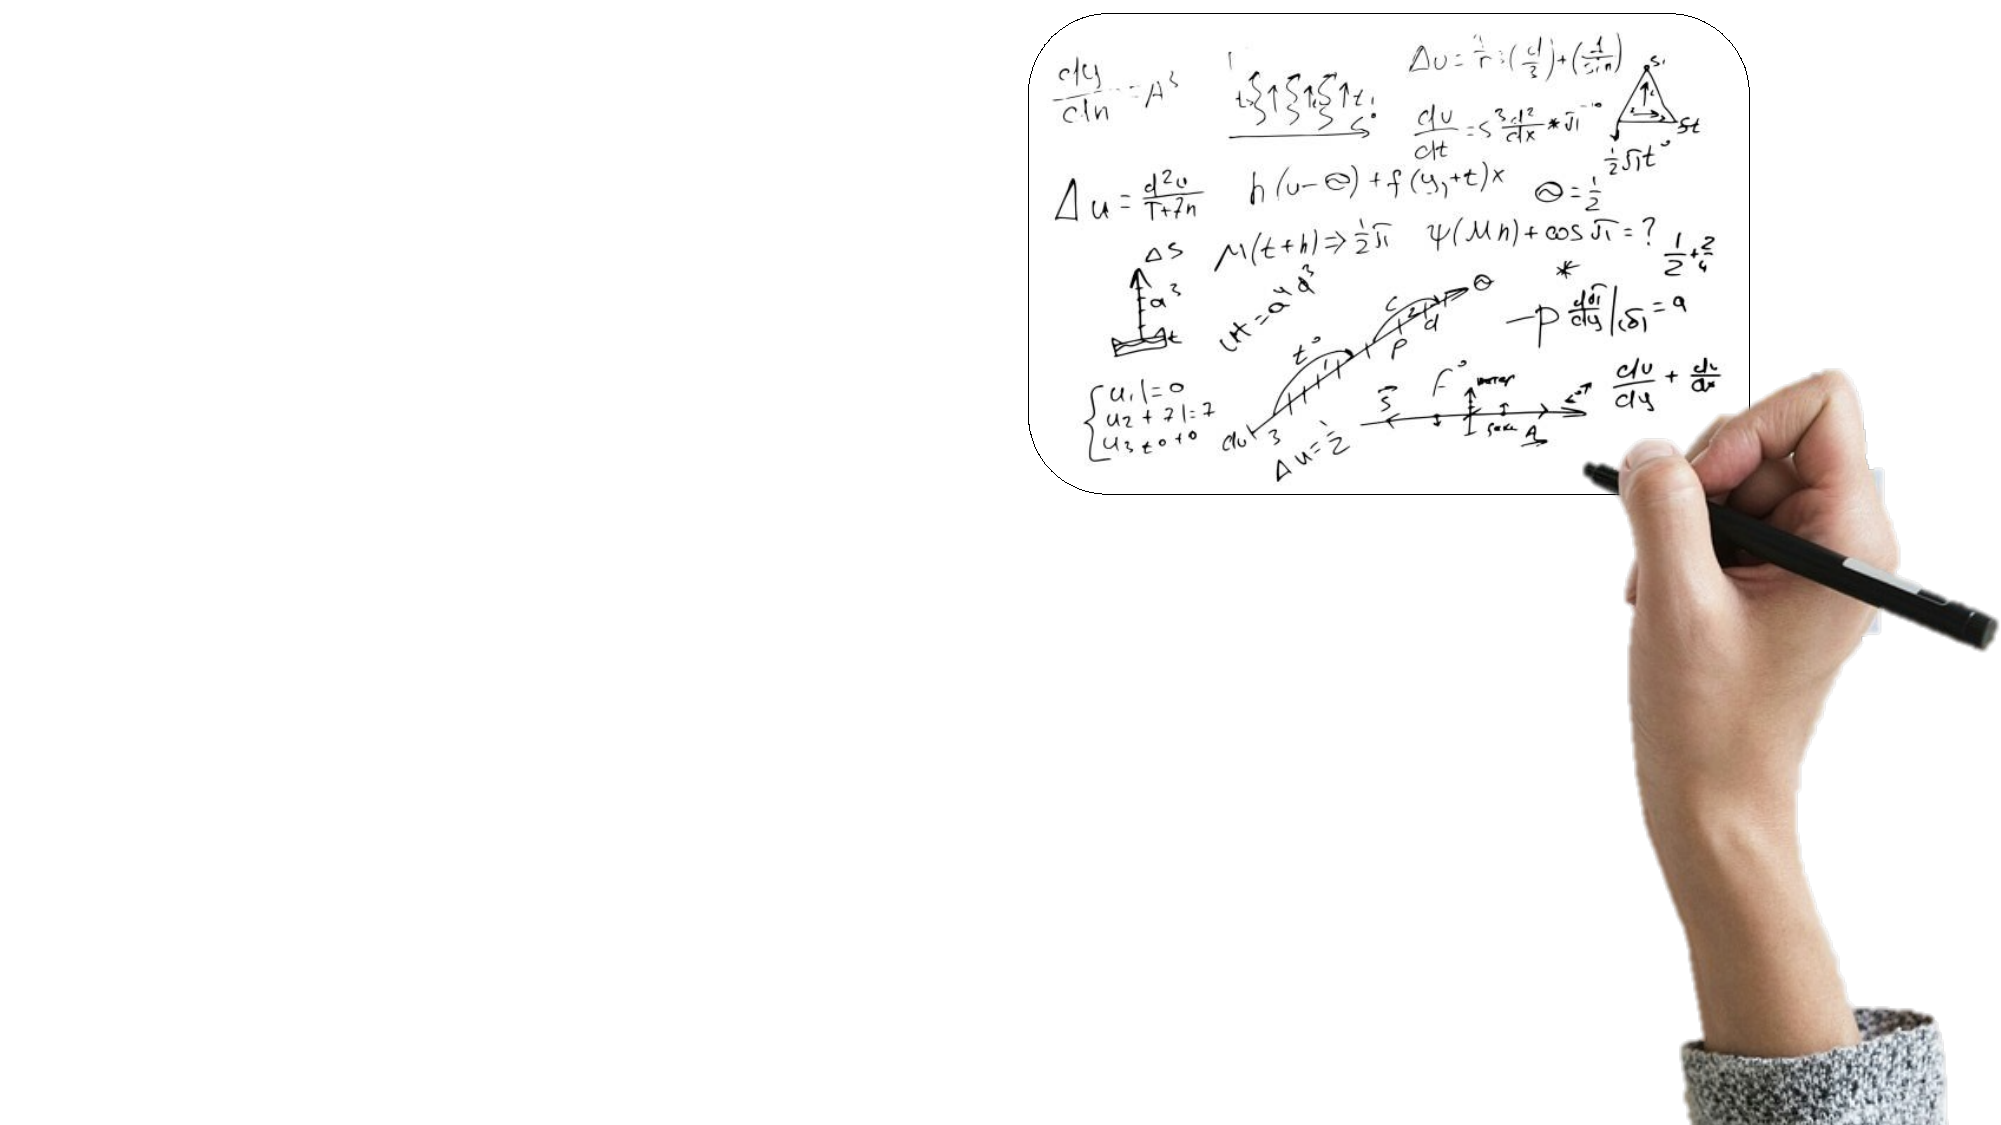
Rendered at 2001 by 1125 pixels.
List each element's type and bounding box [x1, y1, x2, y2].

picture [1028, 13, 2000, 1125]
